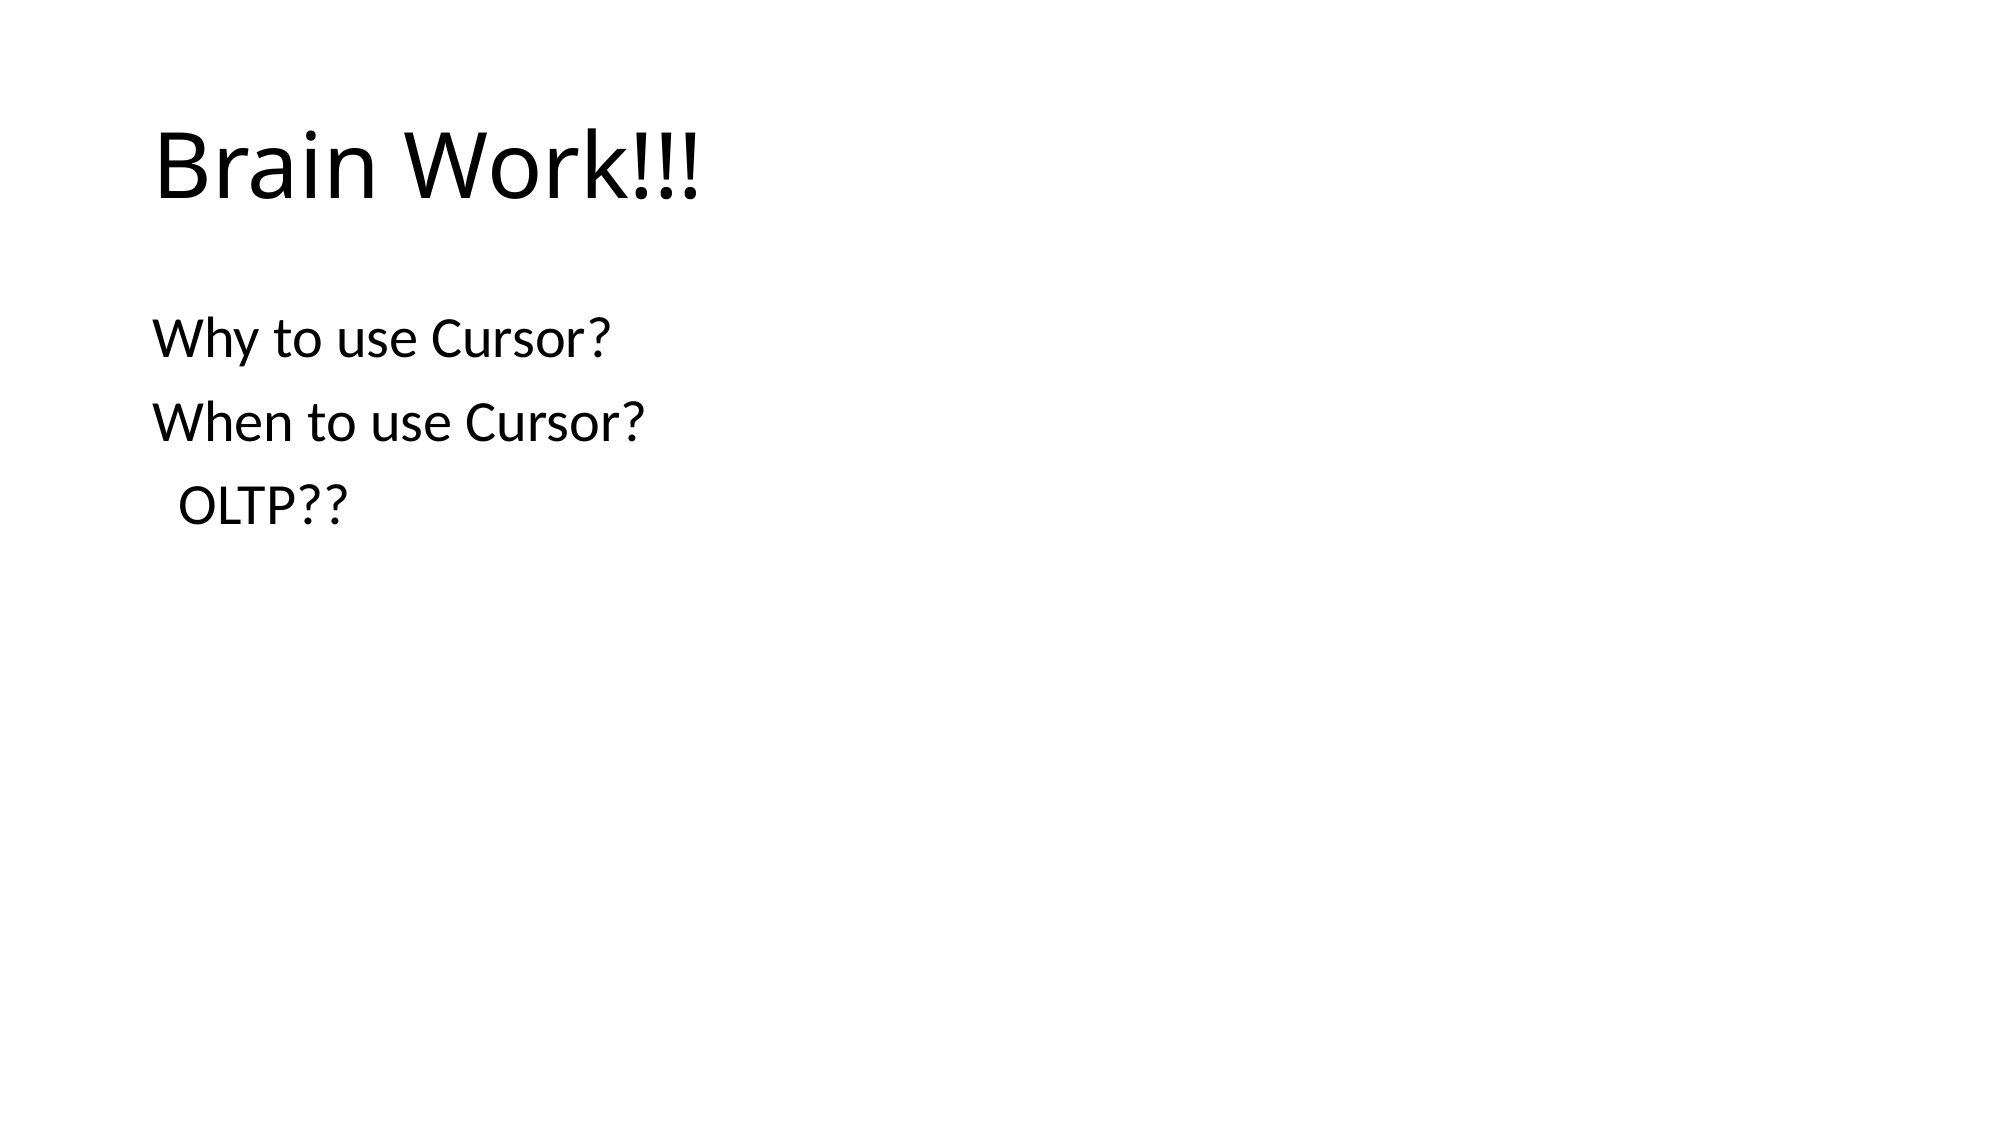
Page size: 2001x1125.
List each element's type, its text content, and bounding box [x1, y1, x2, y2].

list Why to use Cursor? When to use Cursor? OLTP?? [137, 299, 1863, 1014]
title Brain Work!!! [137, 59, 1863, 278]
